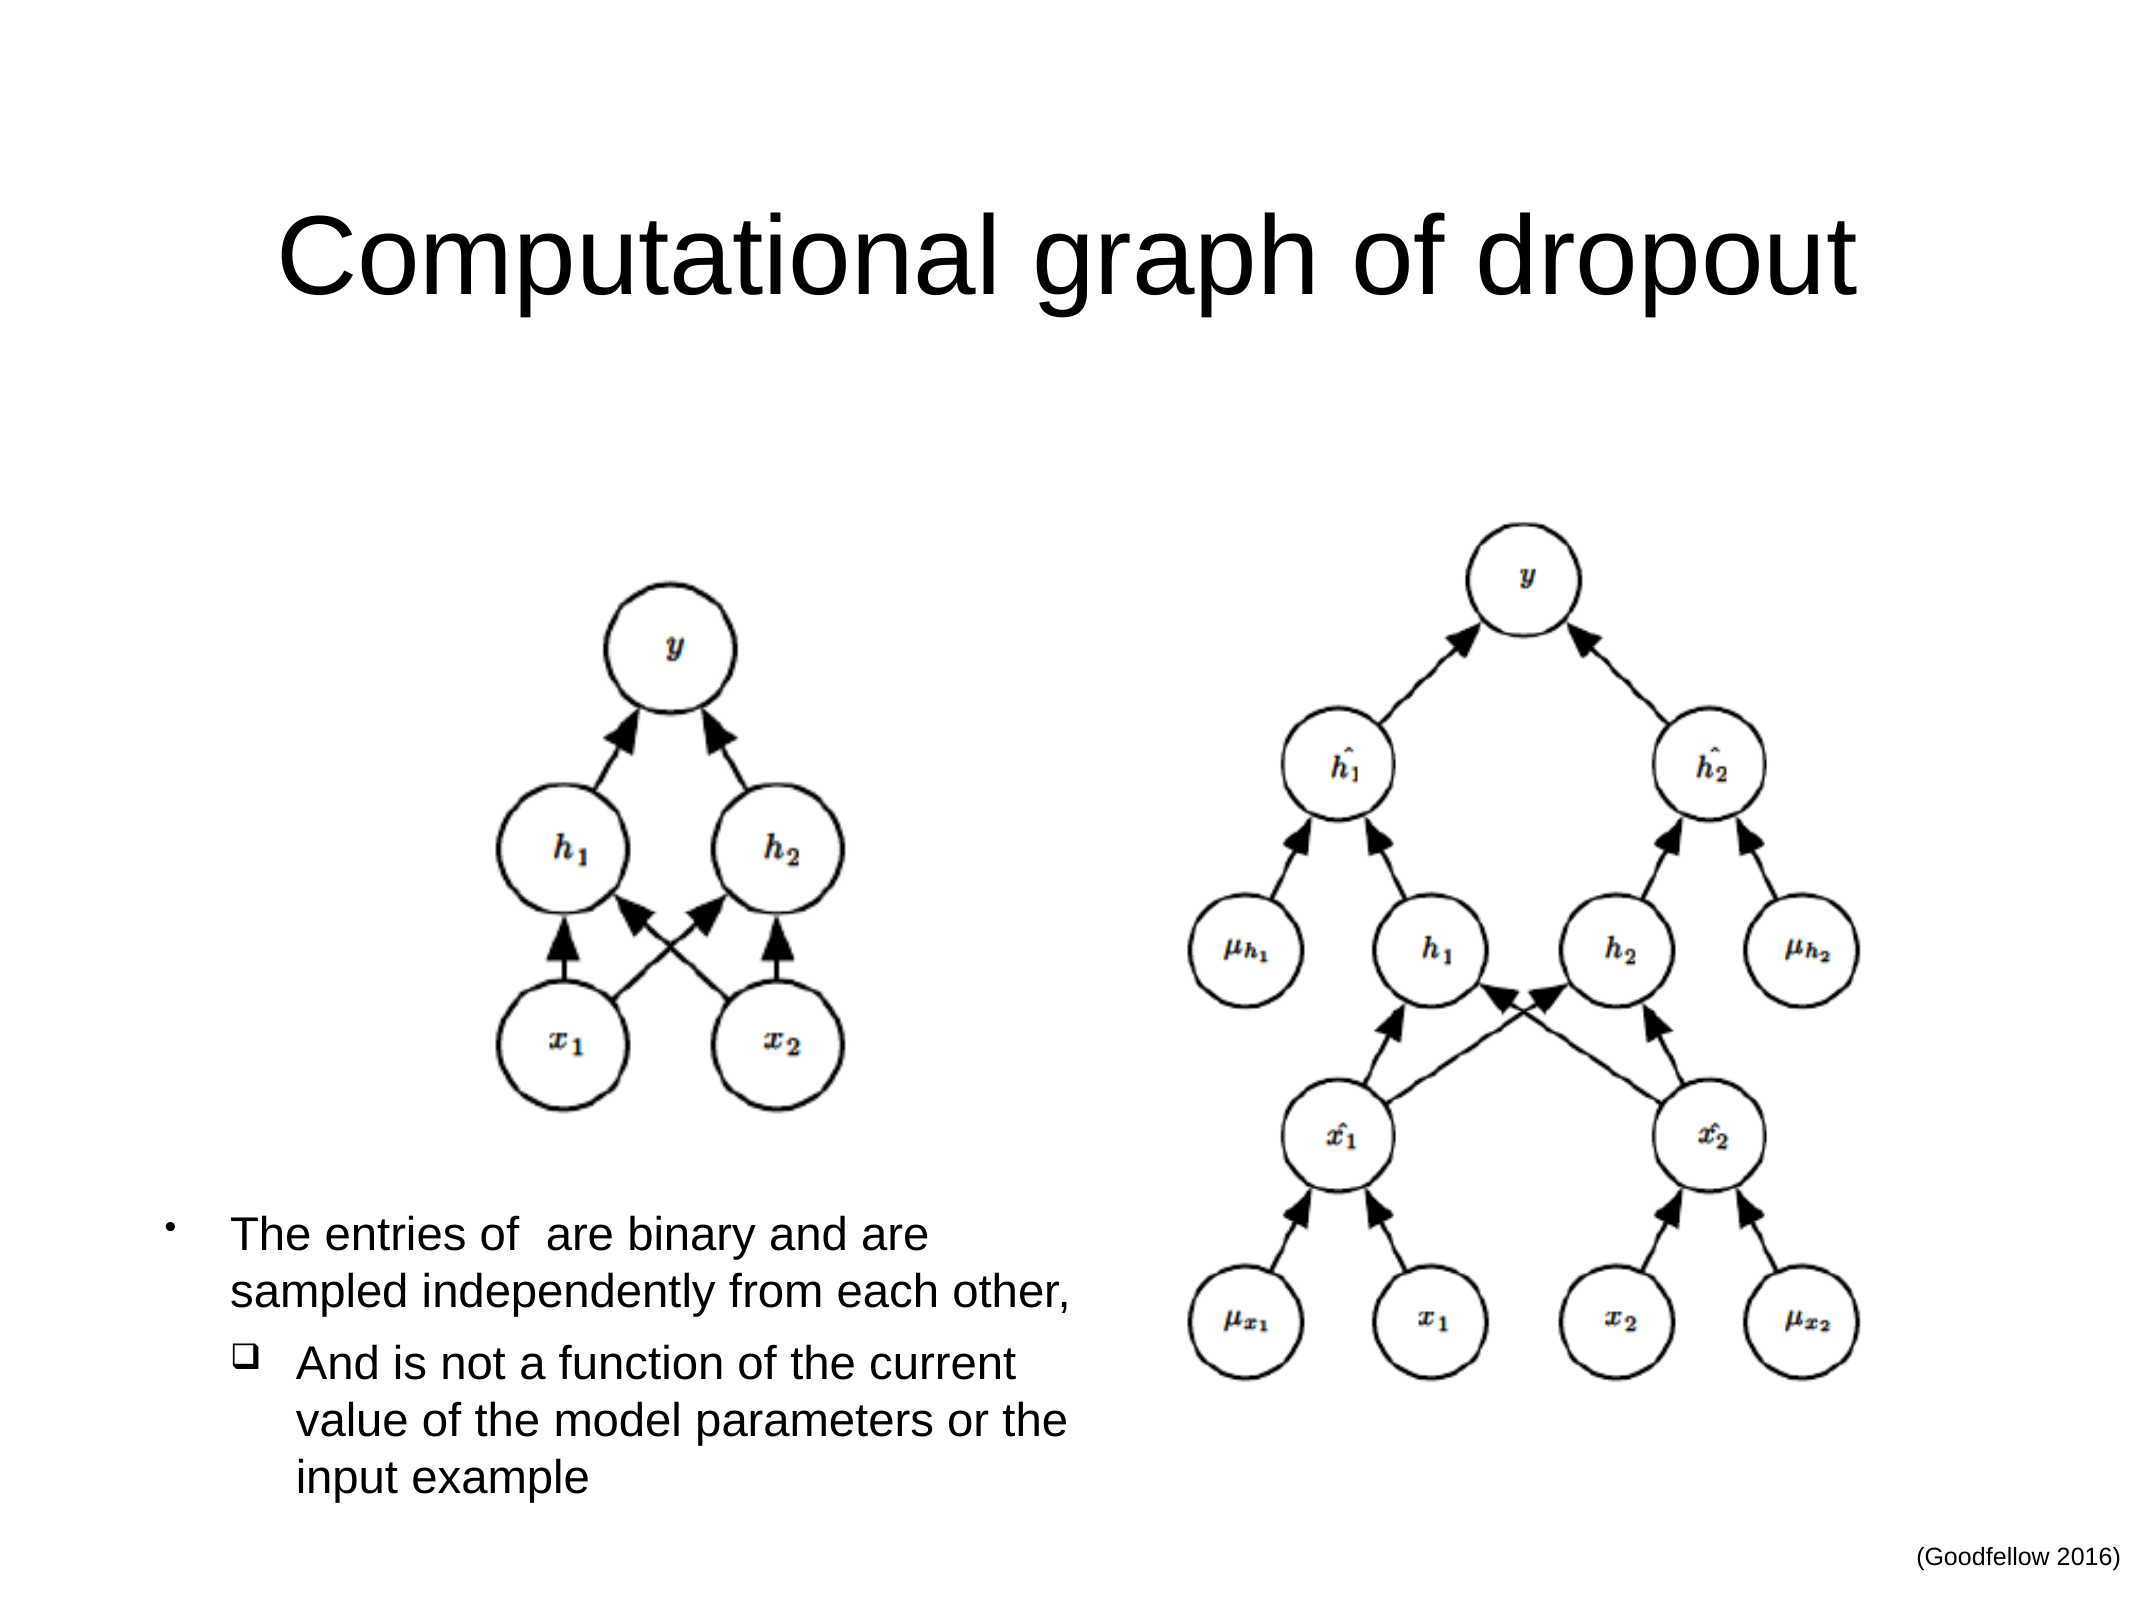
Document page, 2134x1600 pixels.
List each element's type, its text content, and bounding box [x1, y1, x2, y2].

picture [360, 557, 936, 1148]
picture [1041, 489, 1978, 1395]
title Computational graph of dropout [155, 72, 1978, 428]
